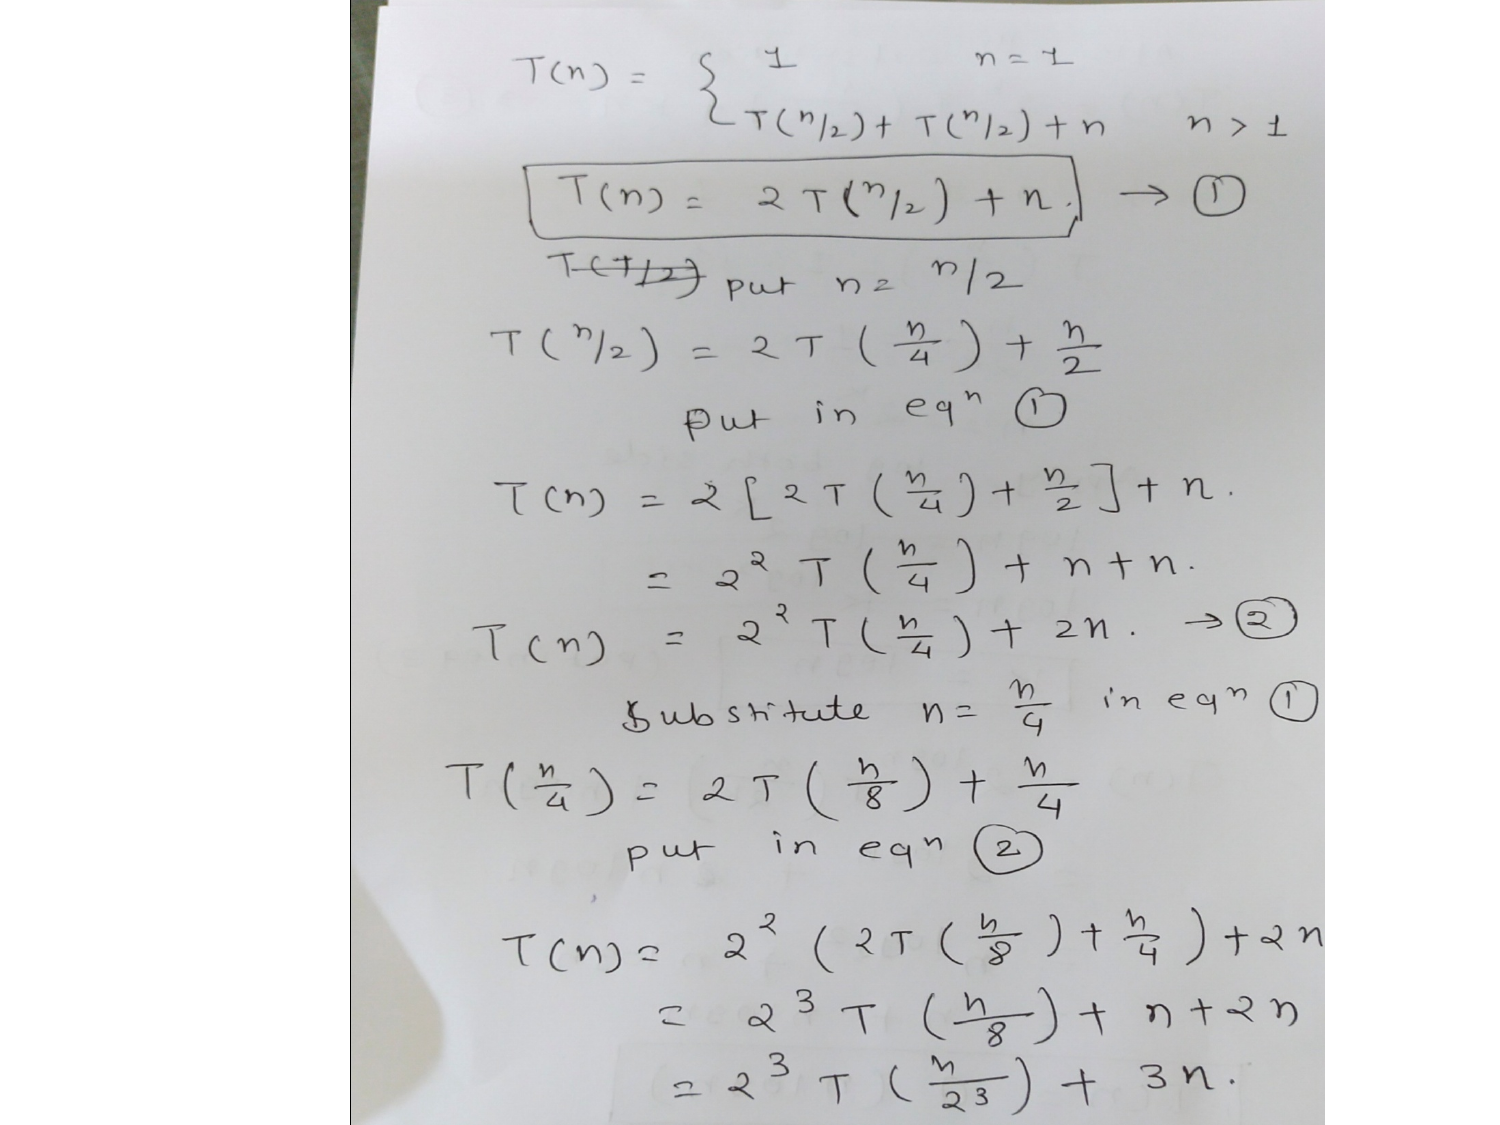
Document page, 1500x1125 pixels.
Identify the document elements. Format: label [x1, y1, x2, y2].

picture [350, 0, 1326, 1125]
